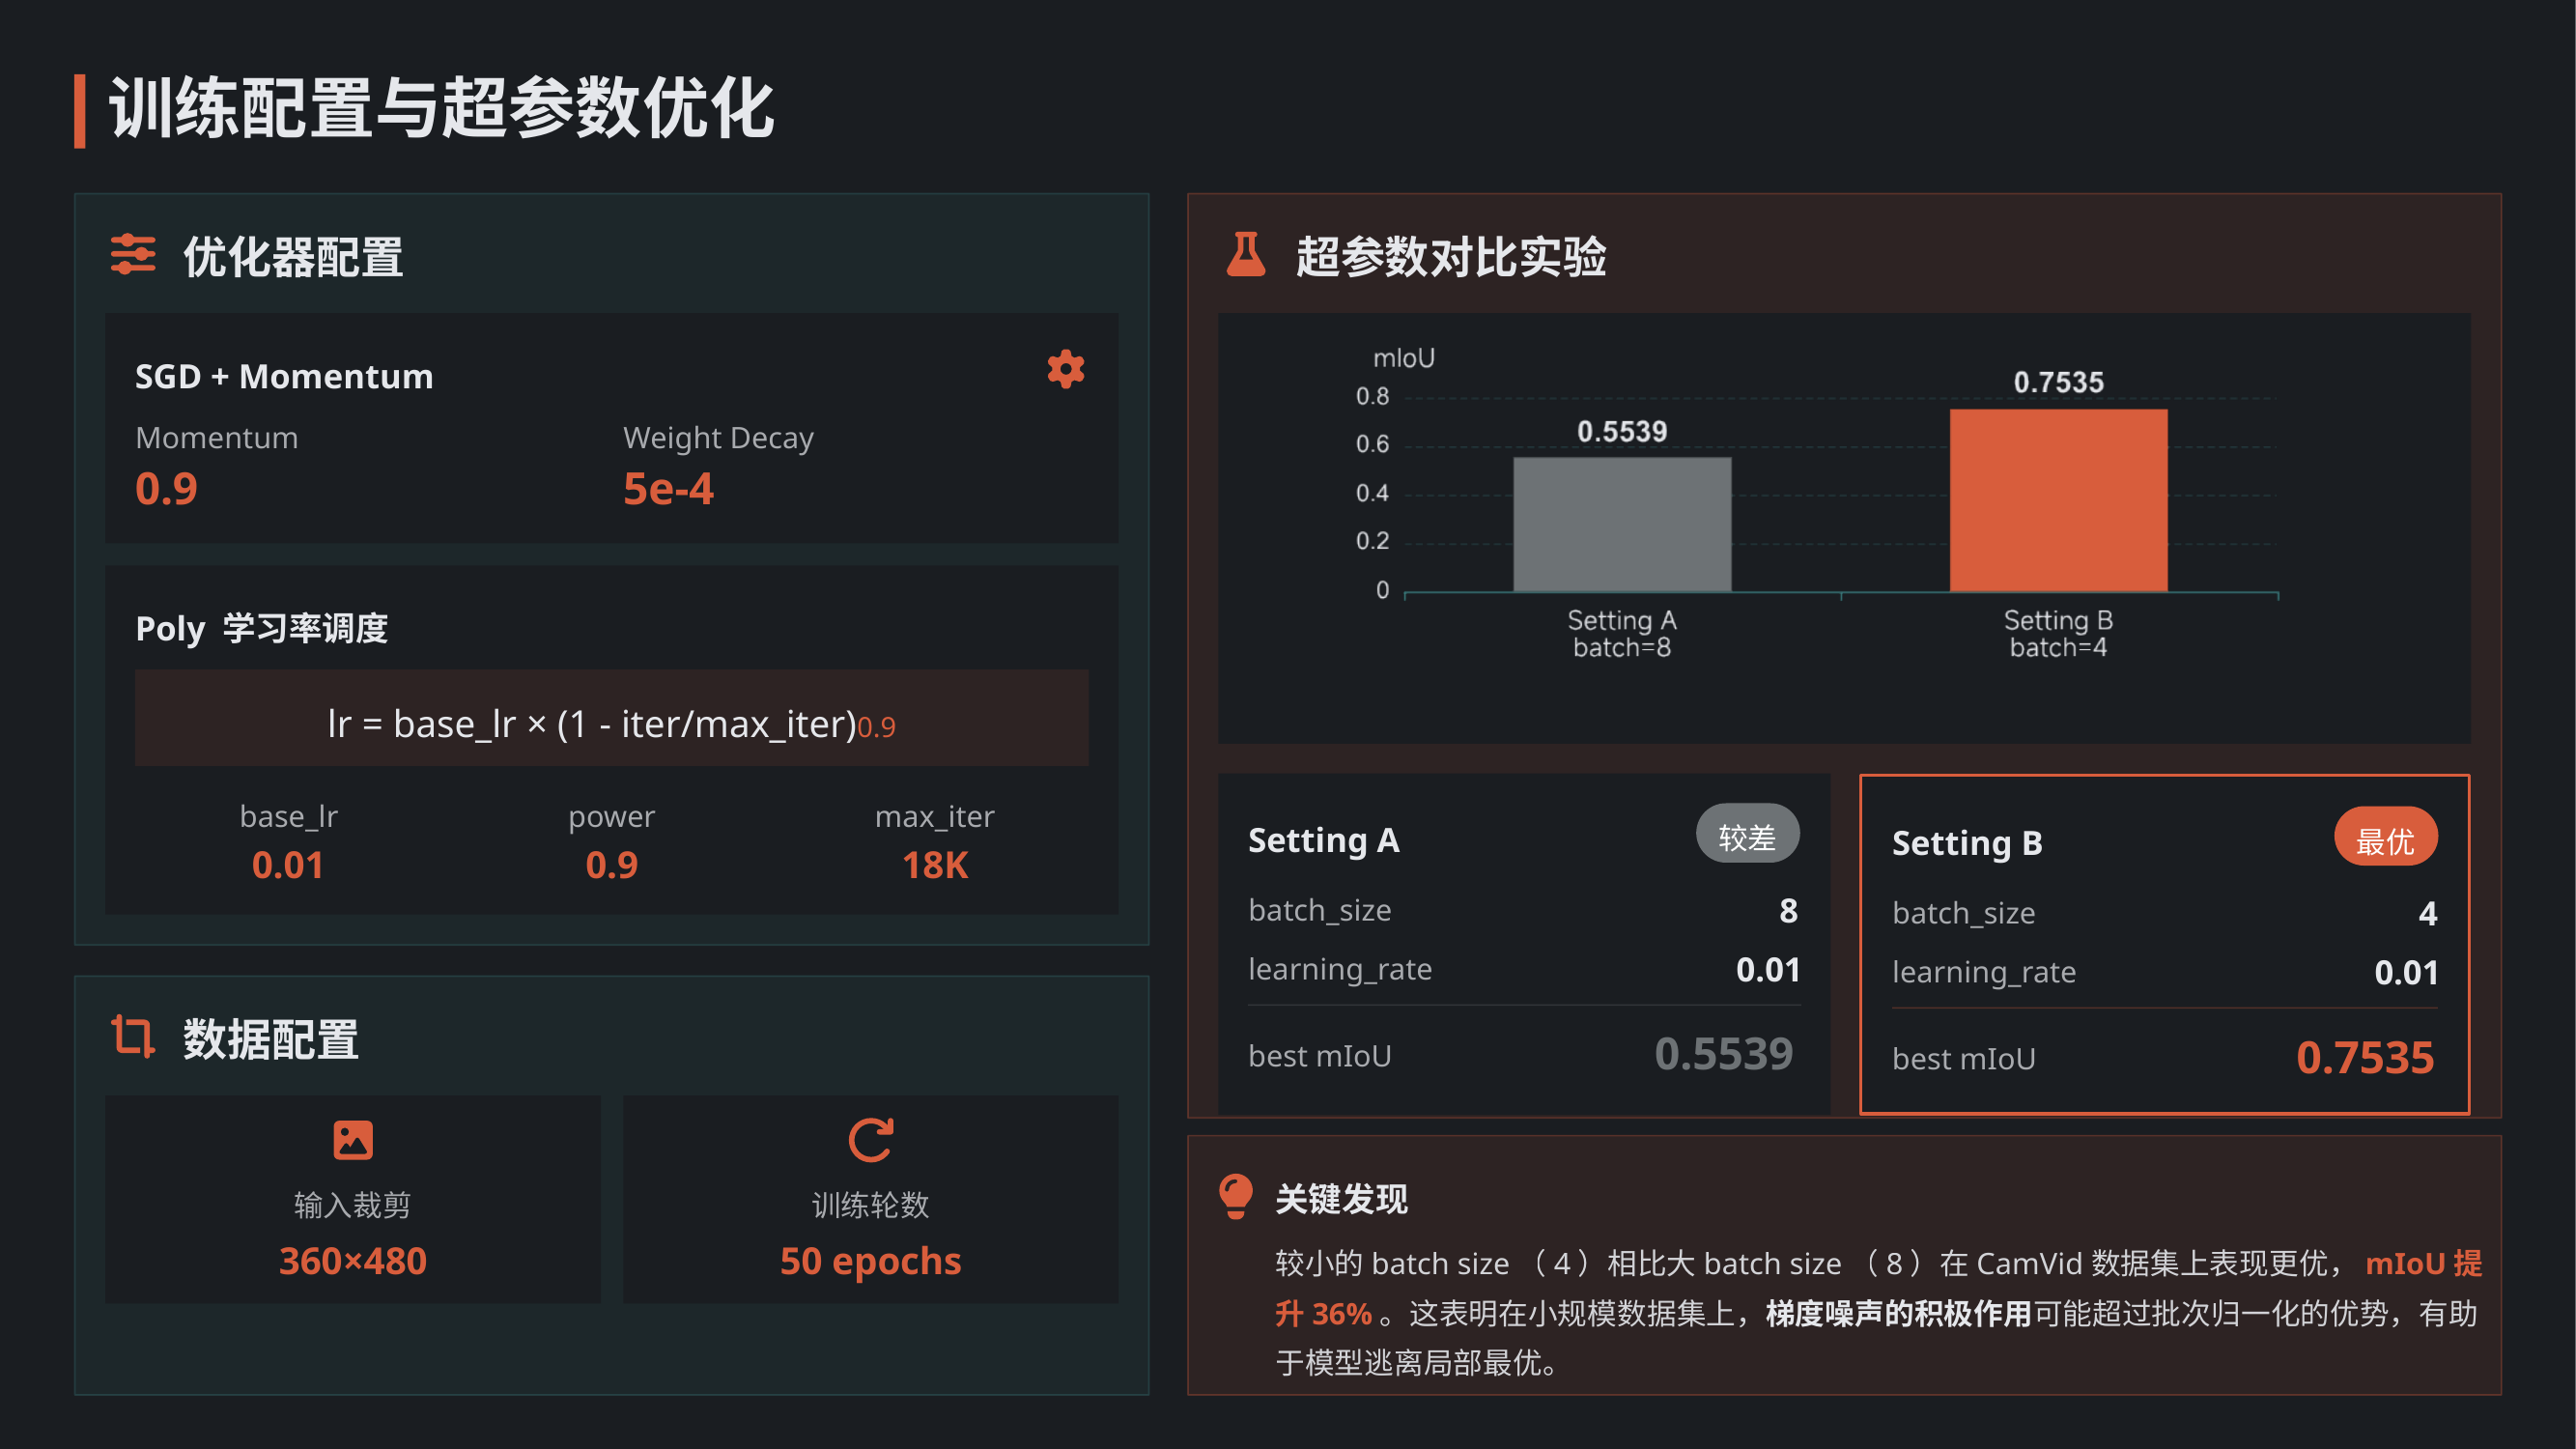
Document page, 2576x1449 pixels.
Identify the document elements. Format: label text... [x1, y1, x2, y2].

text_box 0.01 [126, 833, 448, 885]
text_box 360×480 [118, 1229, 588, 1282]
text_box learning_rate [1892, 943, 2085, 988]
text_box 18K [772, 833, 1099, 885]
text_box 50 epochs [636, 1229, 1106, 1282]
text_box [105, 565, 1119, 915]
text_box Weight Decay [623, 411, 830, 452]
text_box [1227, 1210, 1245, 1220]
text_box 超参数对比实验 [1296, 224, 1630, 284]
text_box 0.9 [448, 833, 772, 885]
text_box best mIoU [1892, 1030, 2045, 1075]
text_box learning_rate [1248, 940, 1441, 985]
text_box 0.7535 [2296, 1022, 2462, 1083]
text_box 0.01 [1736, 936, 1817, 989]
text_box 关键发现 [1275, 1166, 2487, 1219]
text_box 输入裁剪 [120, 1177, 586, 1222]
text_box 较小的batch size（4）相比大batch size（8）在CamVid数据集上表现更优，mIoU提升36%。这表明在小规模数据集上，梯度噪声的积极作用可能超过批次归一化的优势，有助于模型逃离局部最优。 [1275, 1233, 2485, 1378]
text_box [1218, 773, 1831, 1116]
text_box Momentum [134, 411, 307, 452]
text_box 数据配置 [183, 1007, 384, 1066]
text_box [110, 233, 156, 247]
text_box 优化器配置 [183, 224, 429, 284]
text_box [1227, 231, 1266, 276]
text_box [74, 976, 1149, 1396]
text_box Setting A [1248, 807, 1406, 860]
text_box Poly 学习率调度 [134, 595, 1106, 648]
text_box [110, 261, 156, 275]
text_box 5e-4 [623, 454, 1112, 514]
text_box Setting B [1892, 810, 2051, 863]
text_box [134, 669, 1090, 766]
text_box [848, 1118, 893, 1163]
text_box 0.01 [2374, 939, 2455, 992]
text_box 0.5539 [1655, 1019, 1822, 1080]
text_box power [561, 789, 663, 831]
text_box 较差 [1696, 803, 1816, 863]
text_box max_iter [870, 789, 1001, 831]
text_box [1047, 349, 1085, 389]
text_box [333, 1121, 373, 1160]
text_box [126, 1019, 156, 1059]
picture [1248, 343, 2331, 715]
text_box batch_size [1892, 884, 2051, 929]
text_box [1219, 1173, 1253, 1208]
text_box best mIoU [1248, 1027, 1401, 1072]
text_box [73, 73, 86, 149]
text_box [110, 246, 156, 262]
text_box [105, 1095, 602, 1304]
text_box 最优 [2334, 806, 2453, 866]
text_box [623, 1095, 1119, 1304]
text_box [74, 193, 1149, 946]
text_box base_lr [234, 789, 345, 831]
text_box [1218, 313, 2472, 744]
text_box 训练轮数 [637, 1177, 1104, 1222]
text_box [1860, 775, 2470, 1114]
text_box 训练配置与超参数优化 [107, 73, 809, 149]
text_box [110, 1013, 141, 1054]
text_box lr = base_lr × (1 - iter/max_iter)0.9 [148, 692, 1076, 744]
text_box batch_size [1248, 881, 1406, 926]
text_box 0.9 [134, 454, 623, 514]
text_box SGD + Momentum [134, 343, 436, 395]
text_box [1188, 1135, 2502, 1396]
text_box [1188, 193, 2502, 1119]
text_box 4 [2419, 880, 2456, 933]
text_box [105, 313, 1119, 544]
text_box 8 [1779, 877, 1817, 930]
